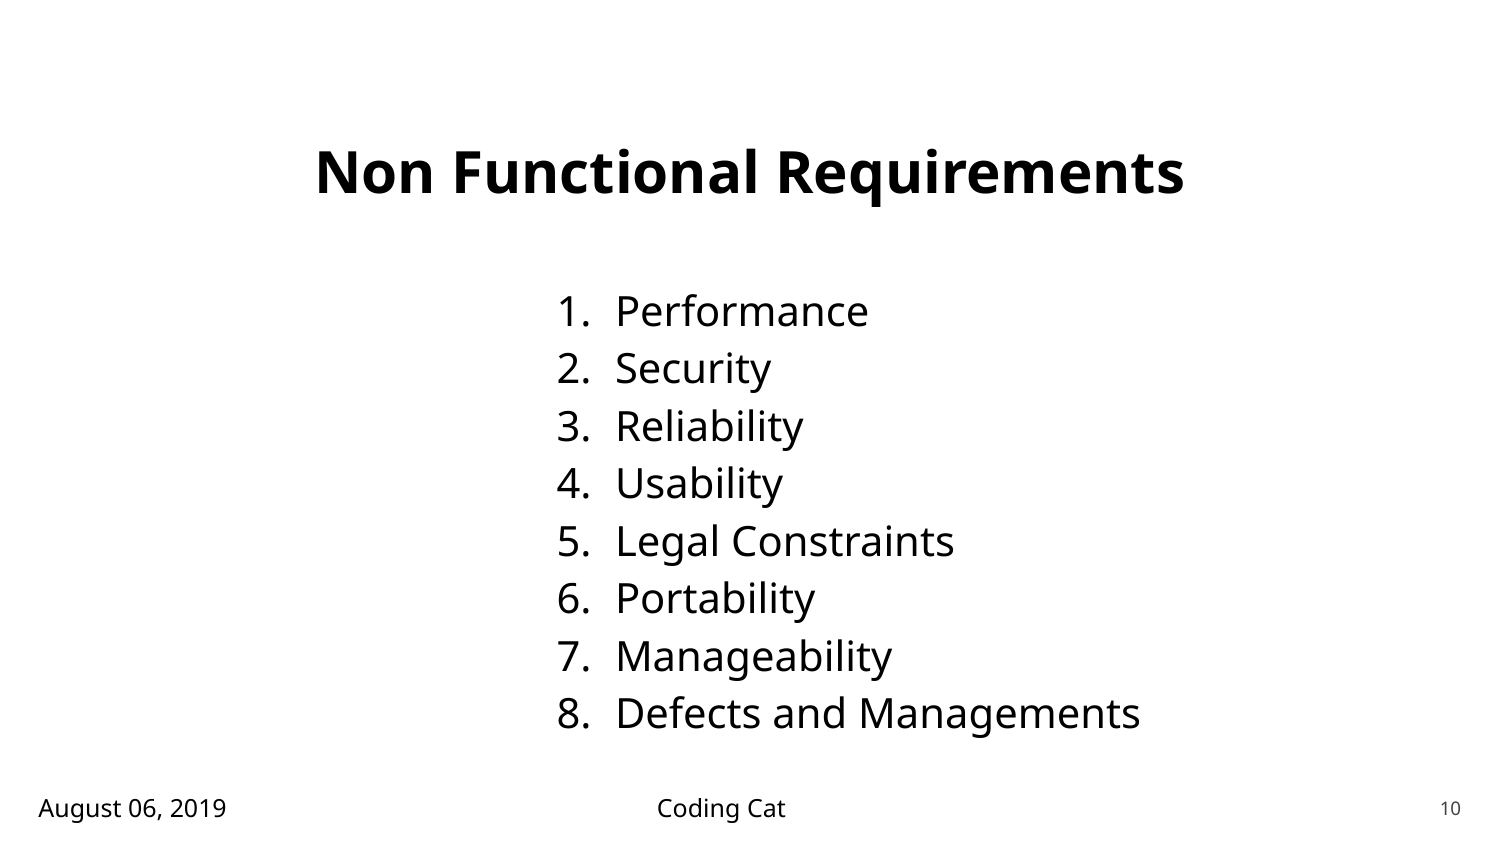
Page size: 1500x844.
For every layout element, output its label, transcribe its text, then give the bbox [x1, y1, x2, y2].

title Non Functional Requirements [0, 79, 1500, 262]
text_box August 06, 2019 [0, 777, 266, 842]
text_box Coding Cat [588, 777, 855, 842]
list Performance Security Reliability Usability Legal Constraints Portability Manageability Defects and Managements [0, 262, 1500, 760]
slide_number 10 [1386, 777, 1477, 842]
